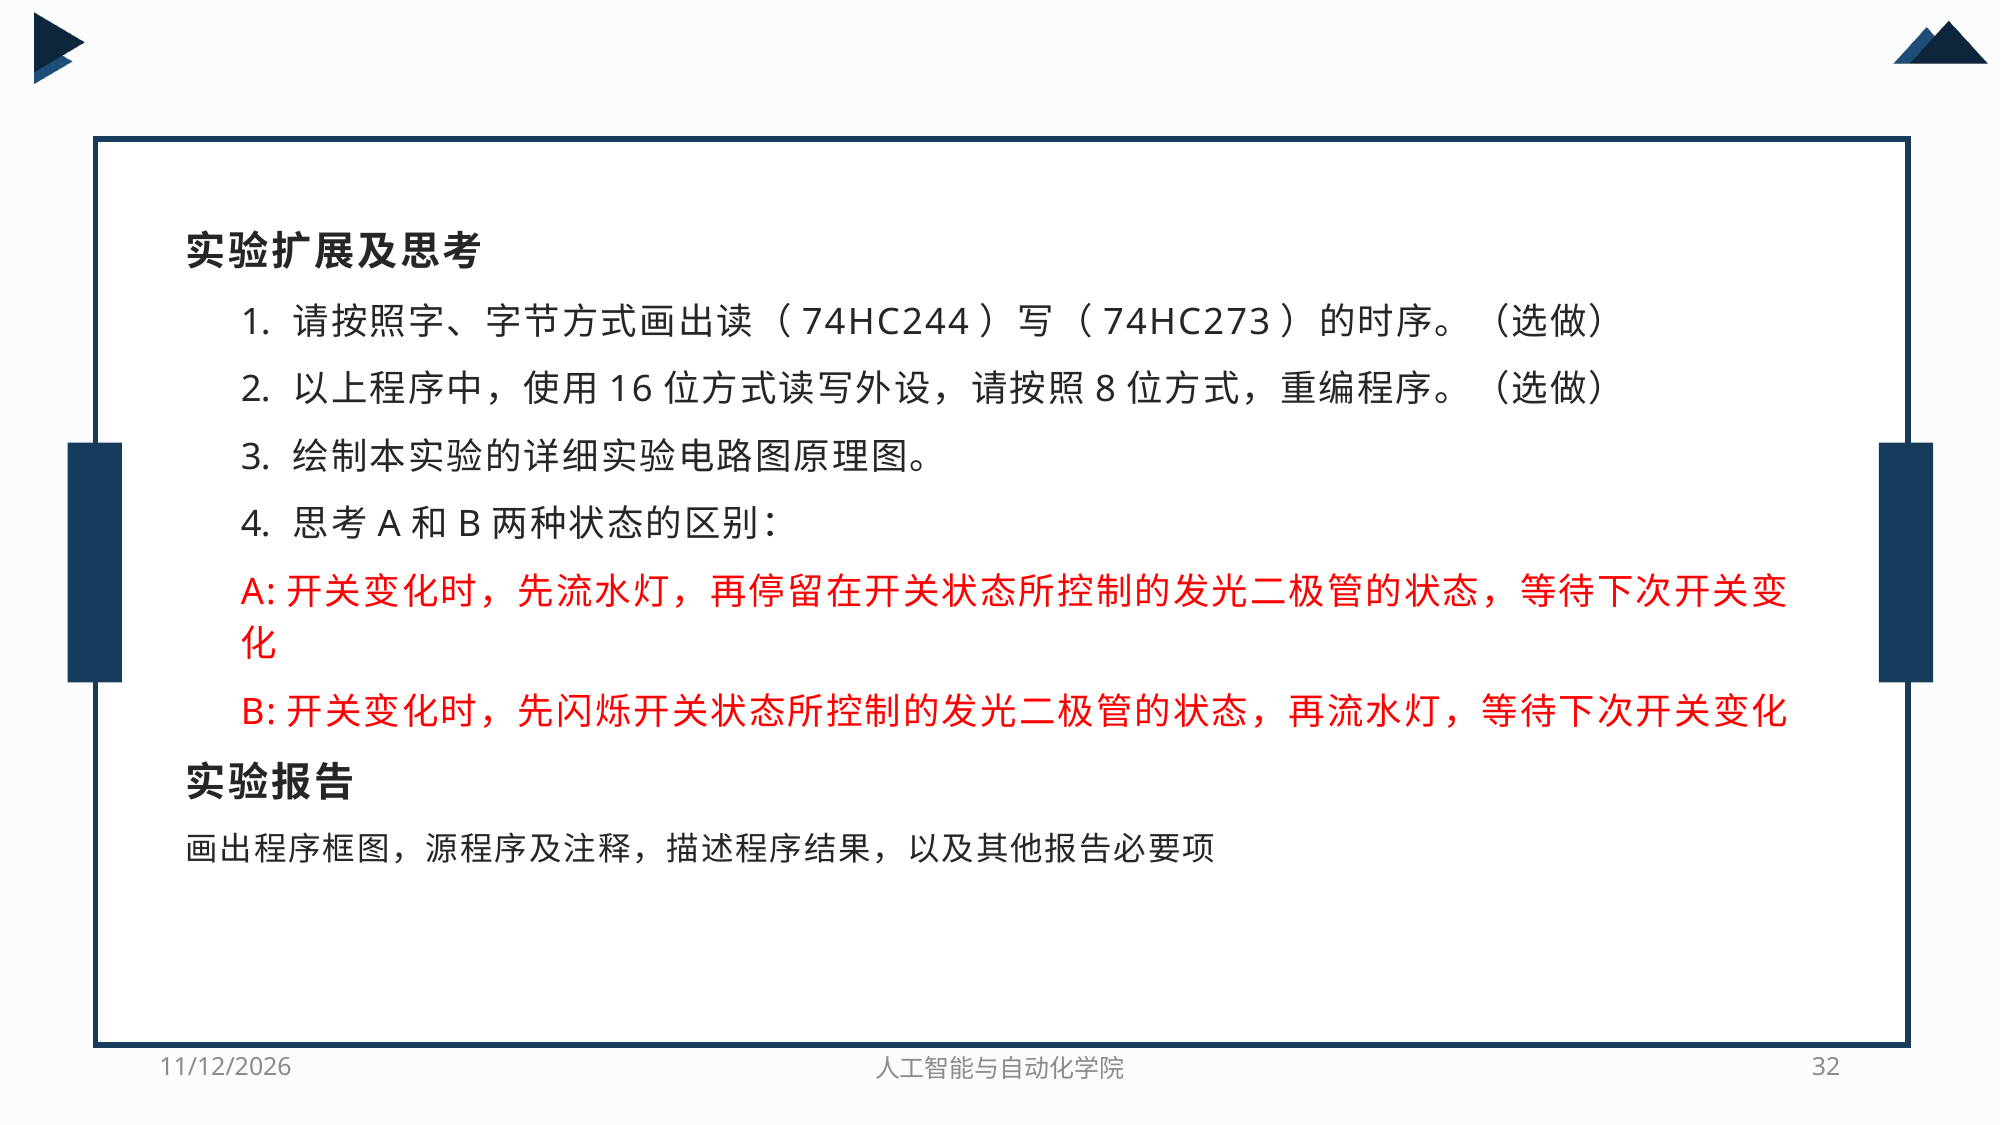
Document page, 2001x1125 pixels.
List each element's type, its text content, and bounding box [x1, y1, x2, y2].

text_box [67, 442, 123, 683]
text_box [94, 138, 1909, 1046]
text_box 实验扩展及思考 请按照字、字节方式画出读（74HC244）写（74HC273）的时序。（选做） 以上程序中，使用16位方式读写外设，请按照8位方式，重编程序。（选做） 绘制本实验的详细实验电路图原理图。 思考A和B两种状态的区别： A:开关变化时，先流水灯，再停留在开关状态所控制的发光二极管的状态，等待下次开关变化 B:开关变化时，先闪烁开关状态所控制的发光二极管的状态，再流水灯，等待下次开关变化 实验报告 画出程序框图，源程序及注释，描述程序结果，以及其他报告必要项 [170, 187, 1830, 896]
text_box [1878, 442, 1934, 683]
text_box [144, 1041, 588, 1094]
picture [0, 0, 119, 97]
picture [1881, 0, 2000, 85]
text_box 人工智能与自动化学院 [675, 1041, 1325, 1094]
text_box [1412, 1041, 1856, 1094]
